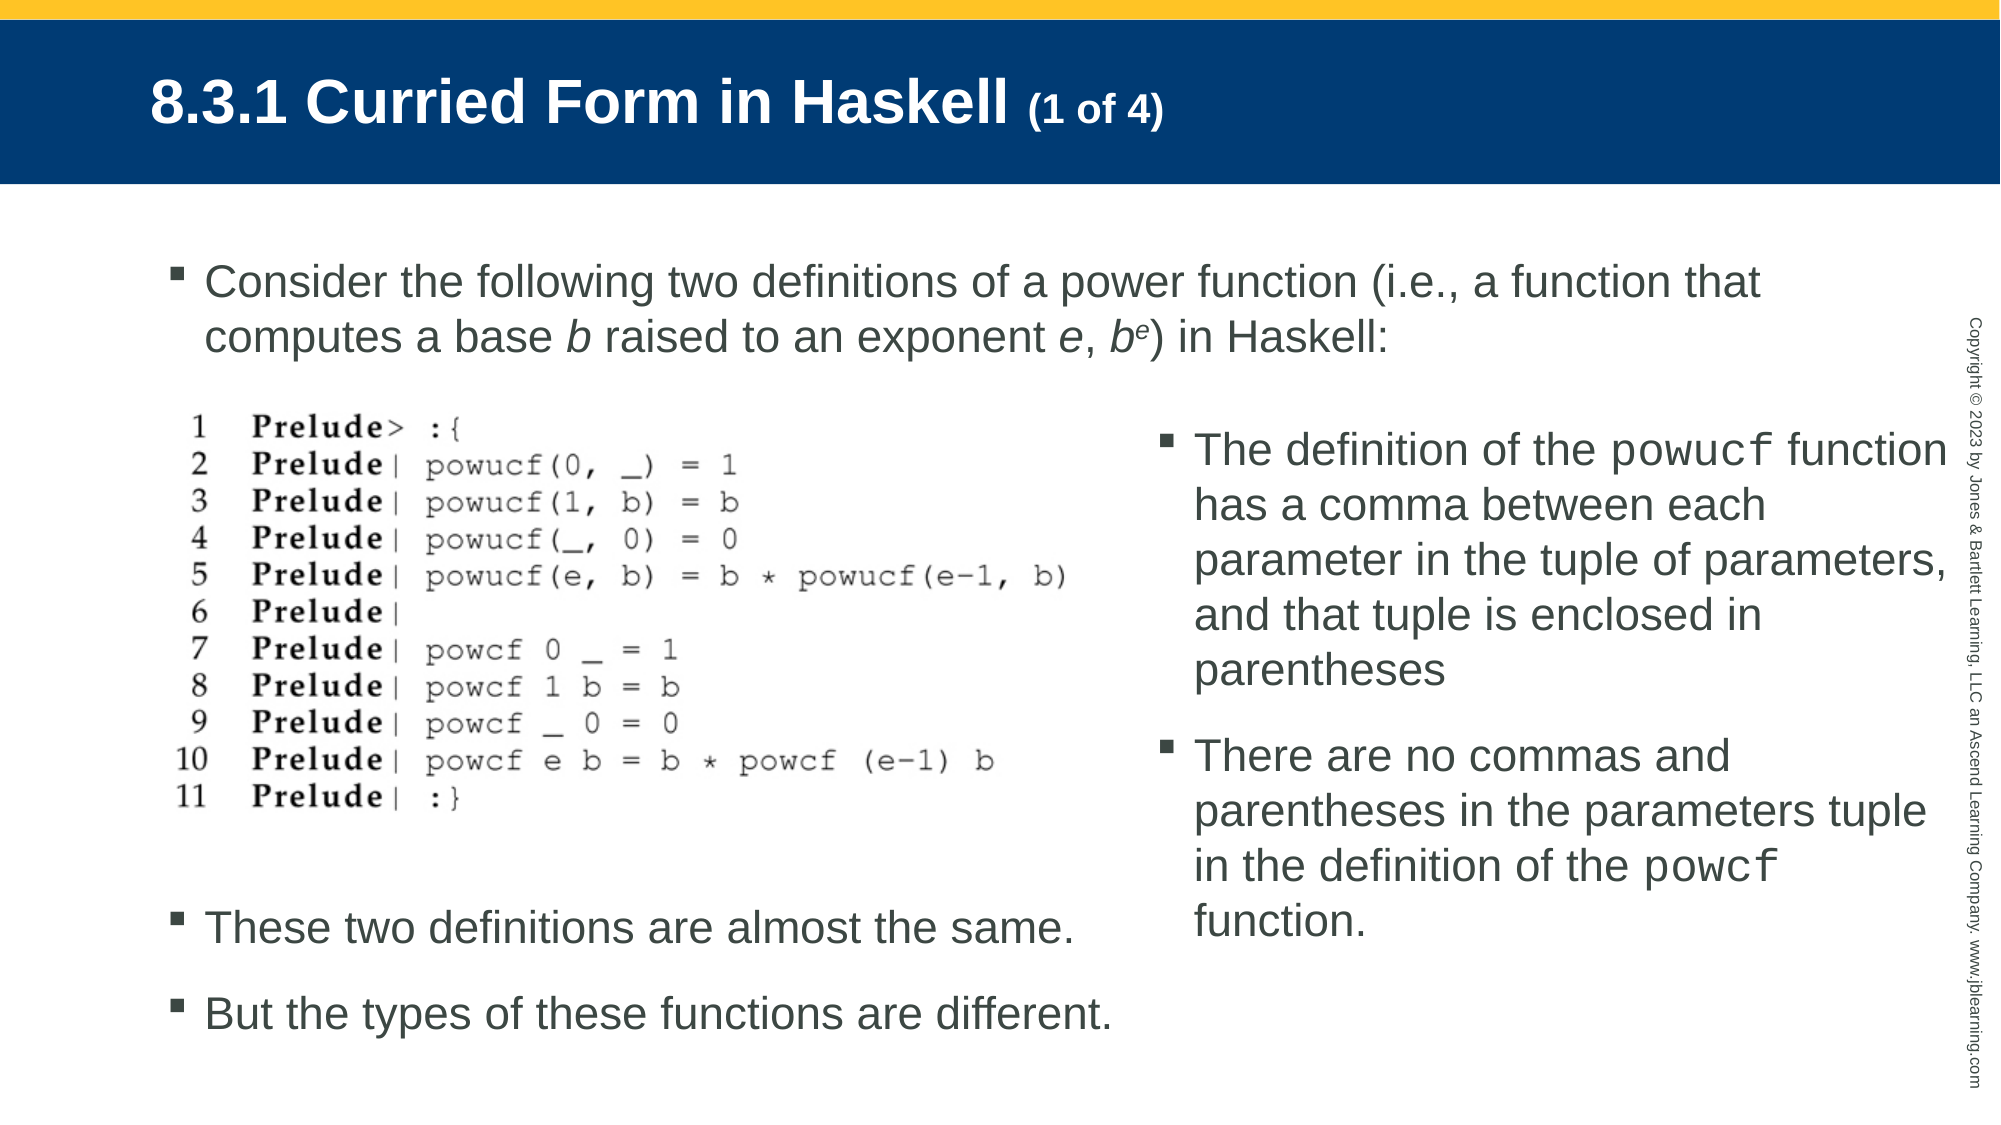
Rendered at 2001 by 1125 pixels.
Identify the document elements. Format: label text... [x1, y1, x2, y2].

text_box The definition of the powucf function has a comma between each parameter in the tuple of parameters, and that tuple is enclosed in parentheses There are no commas and parentheses in the parameters tuple in the definition of the powcf function. [1141, 411, 1974, 1119]
list Consider the following two definitions of a power function (i.e., a function that computes a base b raised to an exponent e, be) in Haskell: [151, 244, 1840, 372]
picture [175, 411, 1067, 814]
title 8.3.1 Curried Form in Haskell (1 of 4) [0, 19, 2000, 185]
text_box These two definitions are almost the same. But the types of these functions are different. [151, 890, 1840, 1018]
